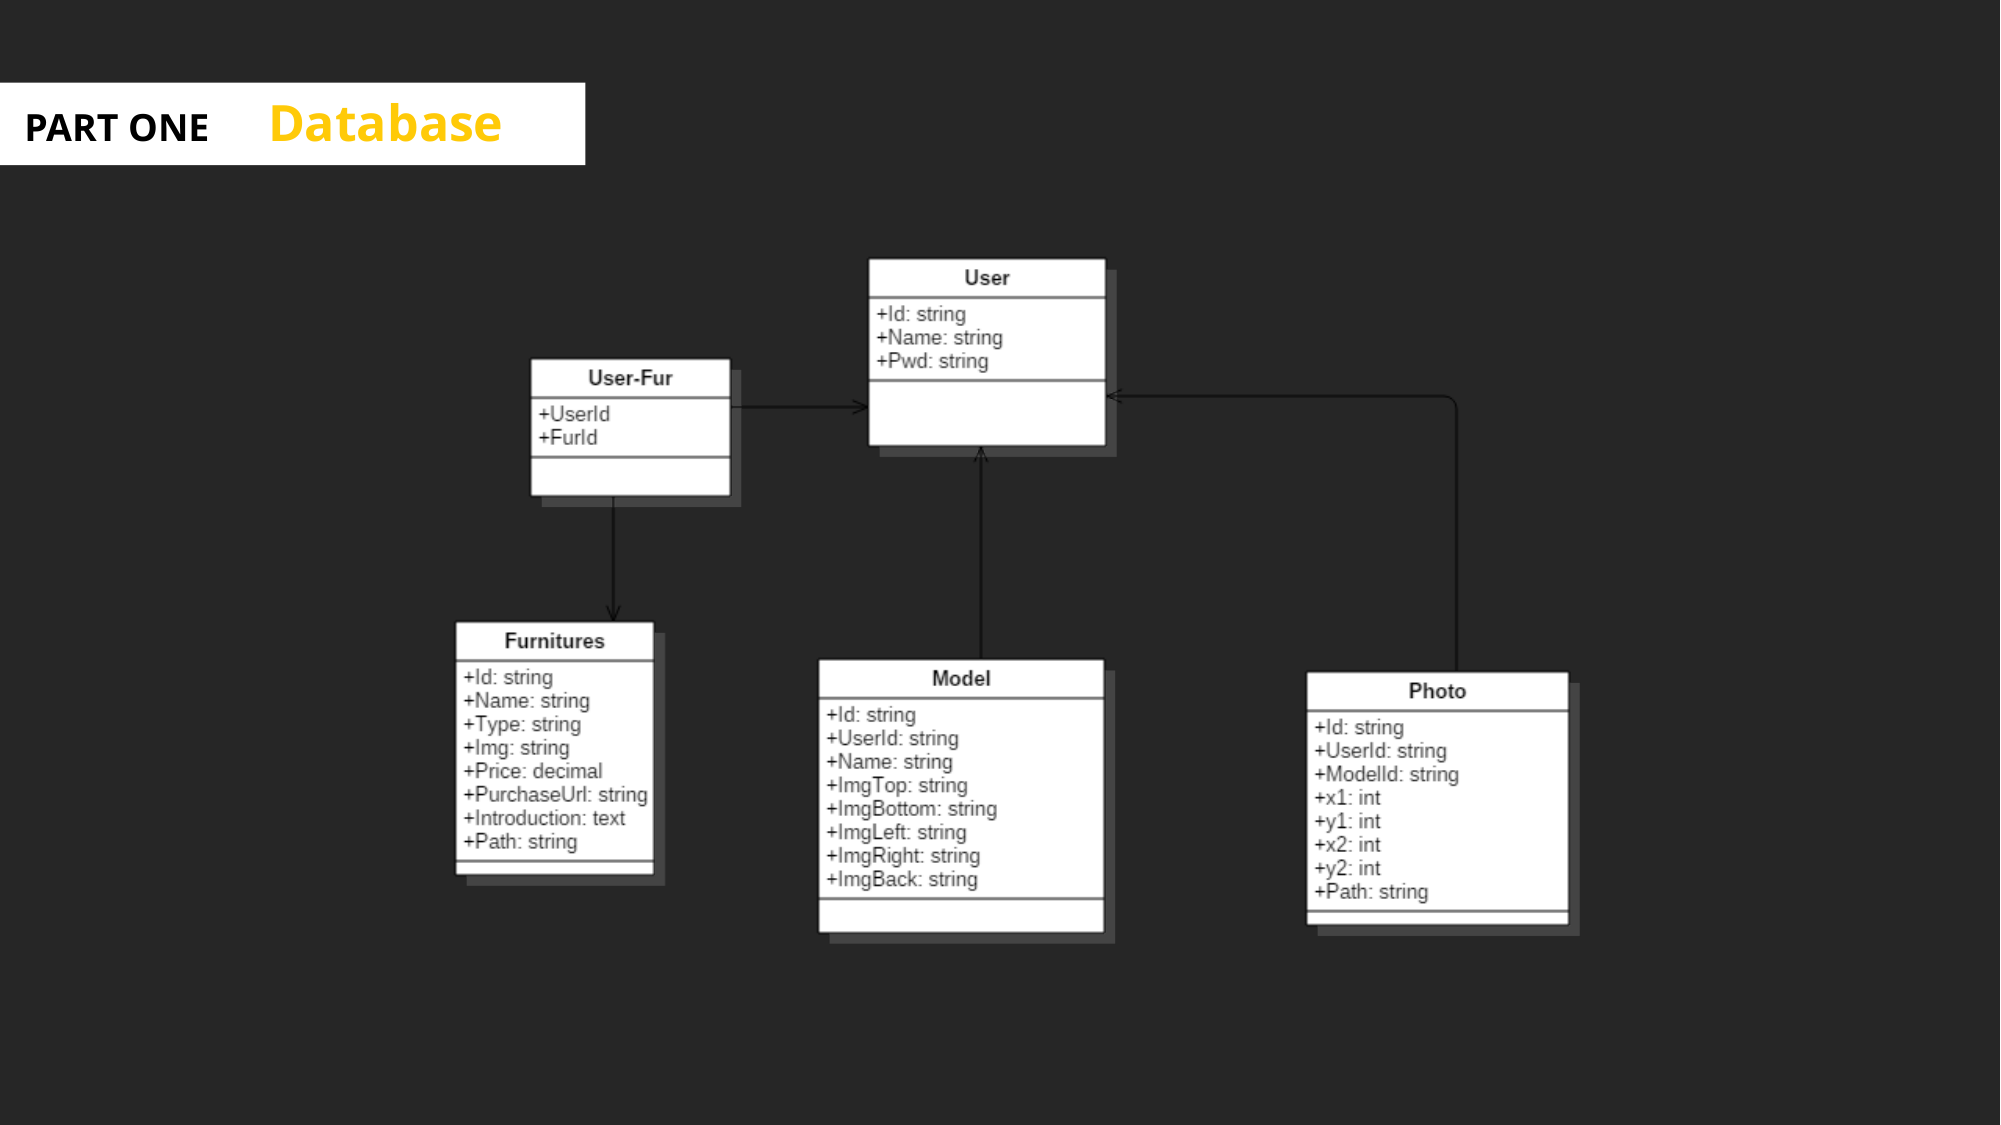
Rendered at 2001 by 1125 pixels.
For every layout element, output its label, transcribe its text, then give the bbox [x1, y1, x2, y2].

text_box PART ONE Database [0, 84, 656, 179]
picture [440, 243, 1632, 996]
